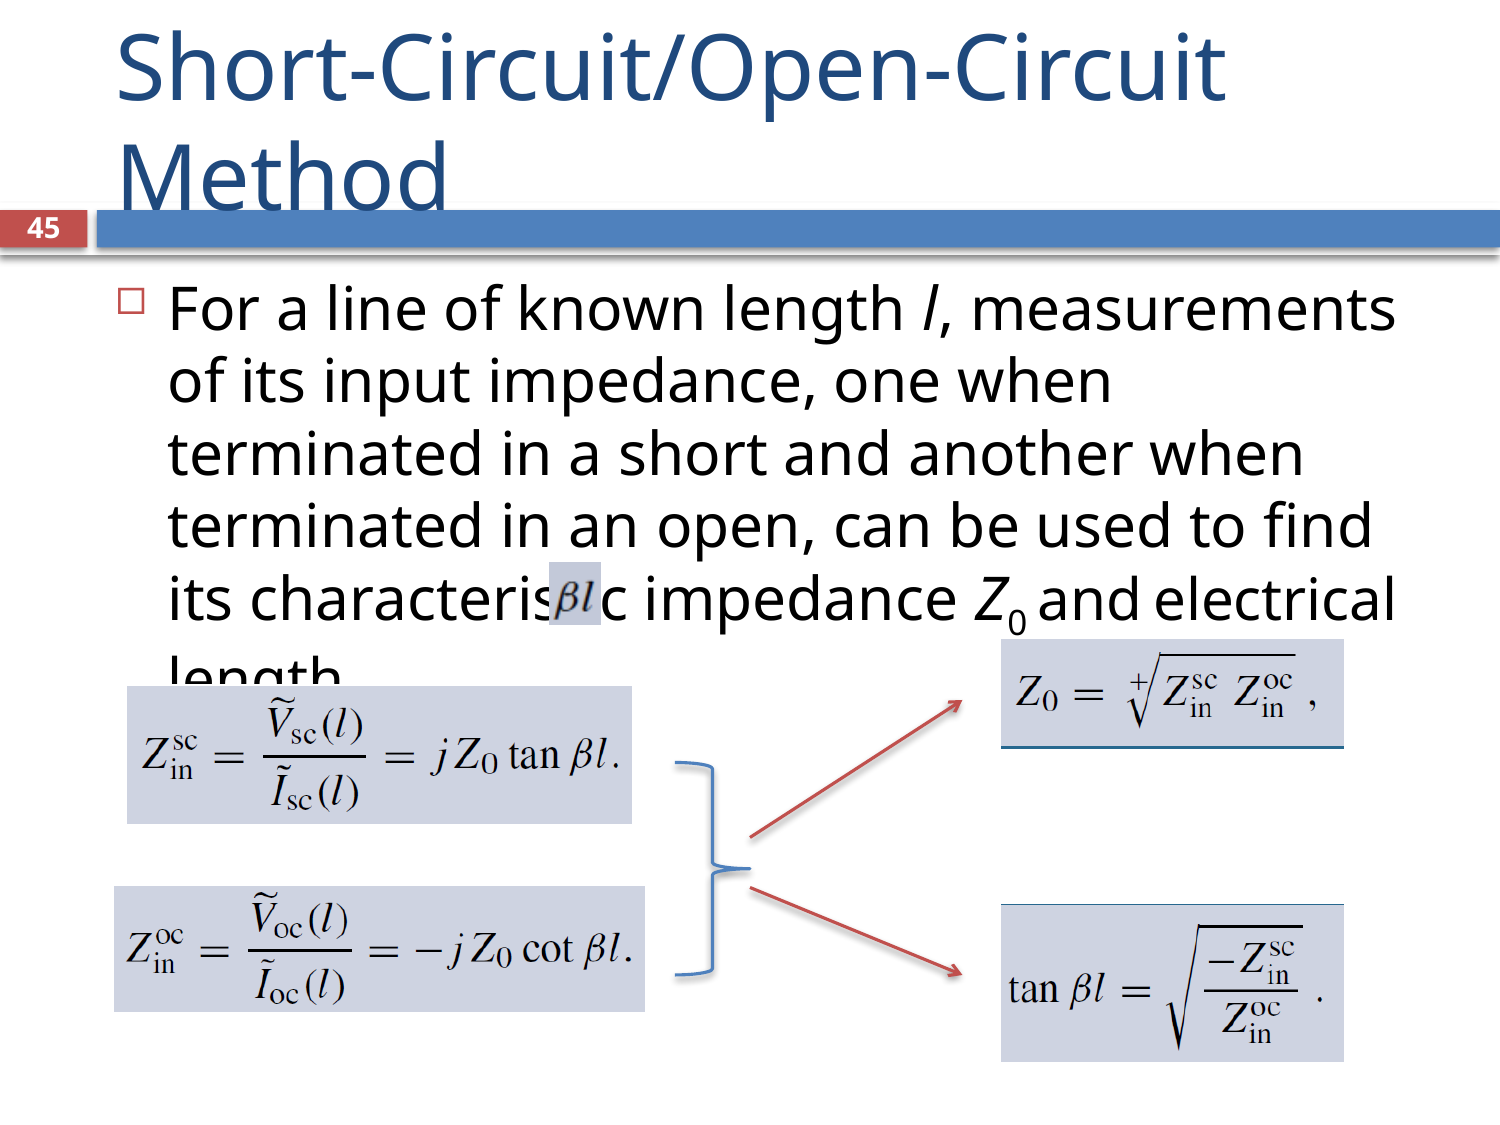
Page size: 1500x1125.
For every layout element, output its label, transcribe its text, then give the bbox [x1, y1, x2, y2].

picture [962, 637, 1426, 1063]
picture [124, 684, 634, 826]
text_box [749, 887, 963, 976]
title Short-Circuit/Open-Circuit Method [100, 37, 1438, 200]
picture [112, 884, 646, 1013]
picture [549, 562, 602, 626]
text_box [749, 699, 963, 838]
list For a line of known length l, measurements of its input impedance, one when terminated in a short and another when terminated in an open, can be used to find its characteristic impedance Z0 and electrical length [100, 262, 1438, 1000]
slide_number 45 [0, 208, 88, 249]
text_box [674, 760, 752, 977]
